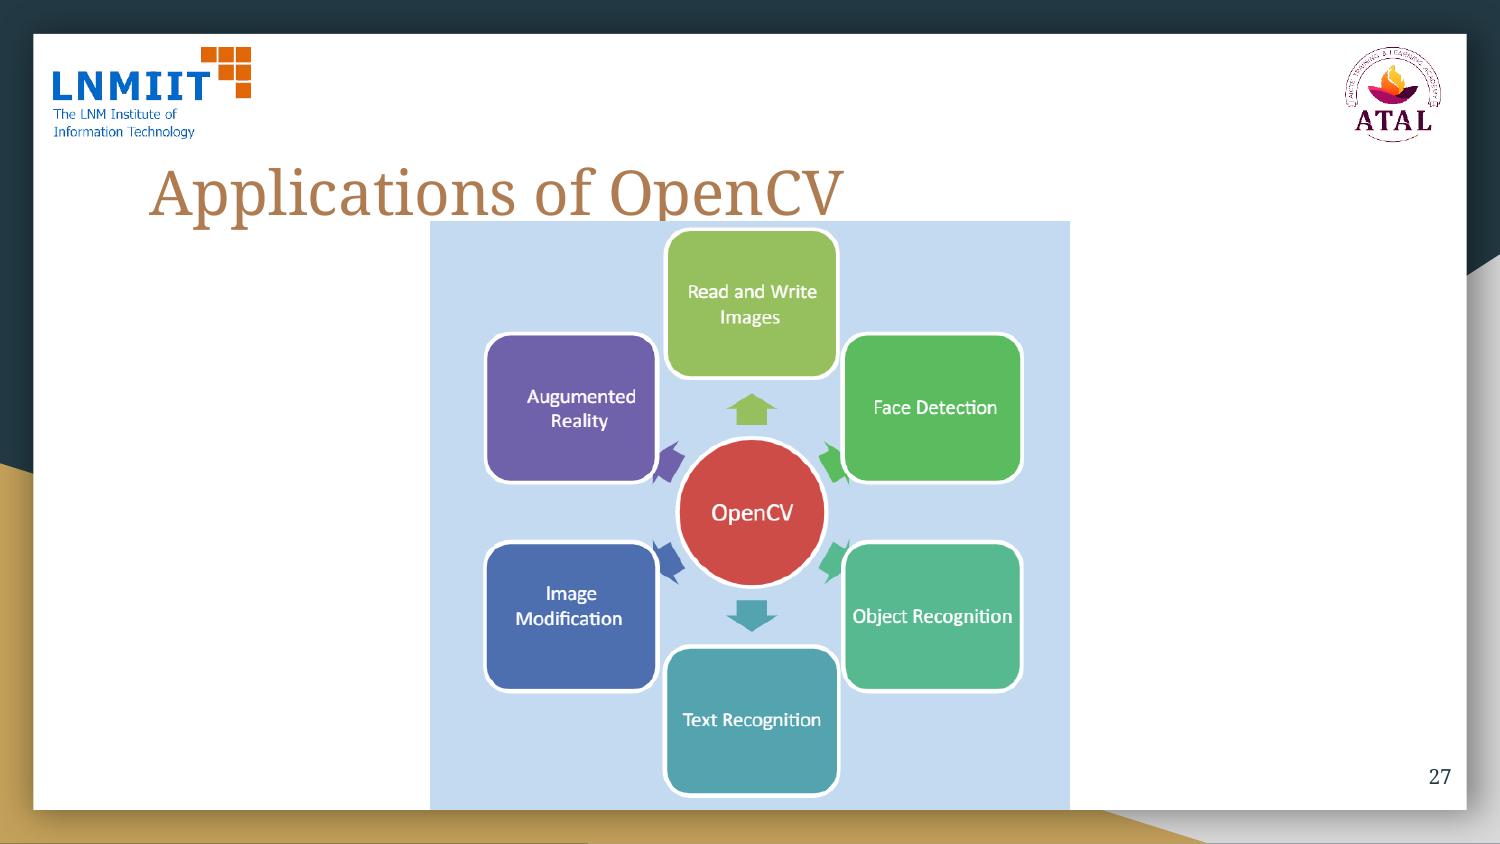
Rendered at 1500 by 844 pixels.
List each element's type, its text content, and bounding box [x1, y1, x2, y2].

slide_number 27 [1376, 745, 1467, 810]
title Applications of OpenCV [134, 138, 1366, 243]
picture [53, 47, 251, 139]
picture [430, 221, 1070, 811]
picture [1332, 43, 1447, 143]
